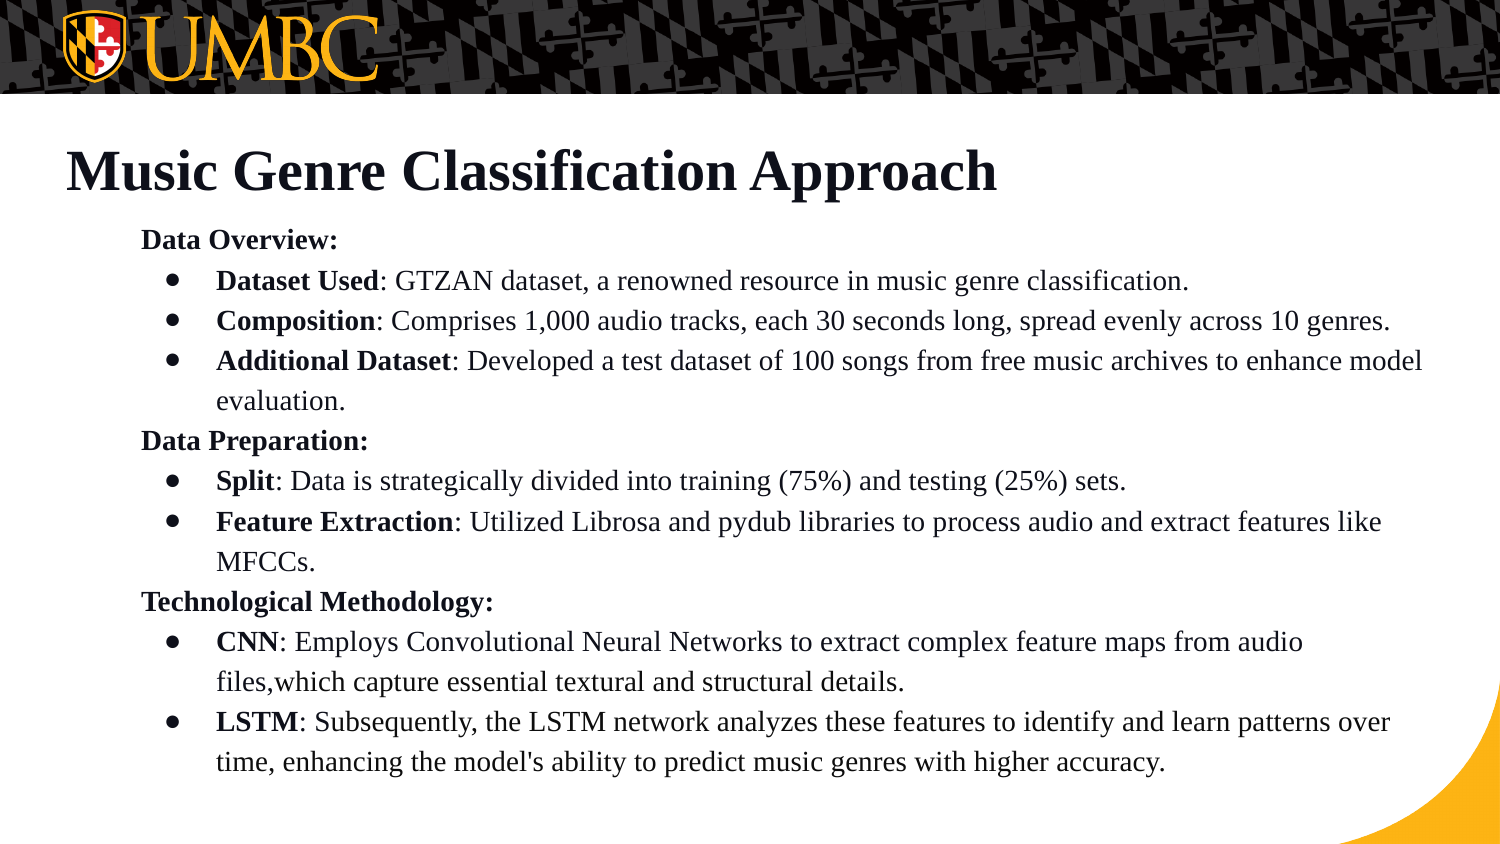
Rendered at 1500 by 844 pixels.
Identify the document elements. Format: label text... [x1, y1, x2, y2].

list Data Overview: Dataset Used: GTZAN dataset, a renowned resource in music genre classification. Composition: Comprises 1,000 audio tracks, each 30 seconds long, spread evenly across 10 genres. Additional Dataset: Developed a test dataset of 100 songs from free music archives to enhance model evaluation. Data Preparation: Split: Data is strategically divided into training (75%) and testing (25%) sets. Feature Extraction: Utilized Librosa and pydub libraries to process audio and extract features like MFCCs. Technological Methodology: CNN: Employs Convolutional Neural Networks to extract complex feature maps from audio files,which capture essential textural and structural details. LSTM: Subsequently, the LSTM network analyzes these features to identify and learn patterns over time, enhancing the model's ability to predict music genres with higher accuracy. [51, 200, 1449, 761]
title Music Genre Classification Approach [51, 106, 1449, 200]
picture [1338, 679, 1500, 844]
picture [0, 0, 1500, 94]
